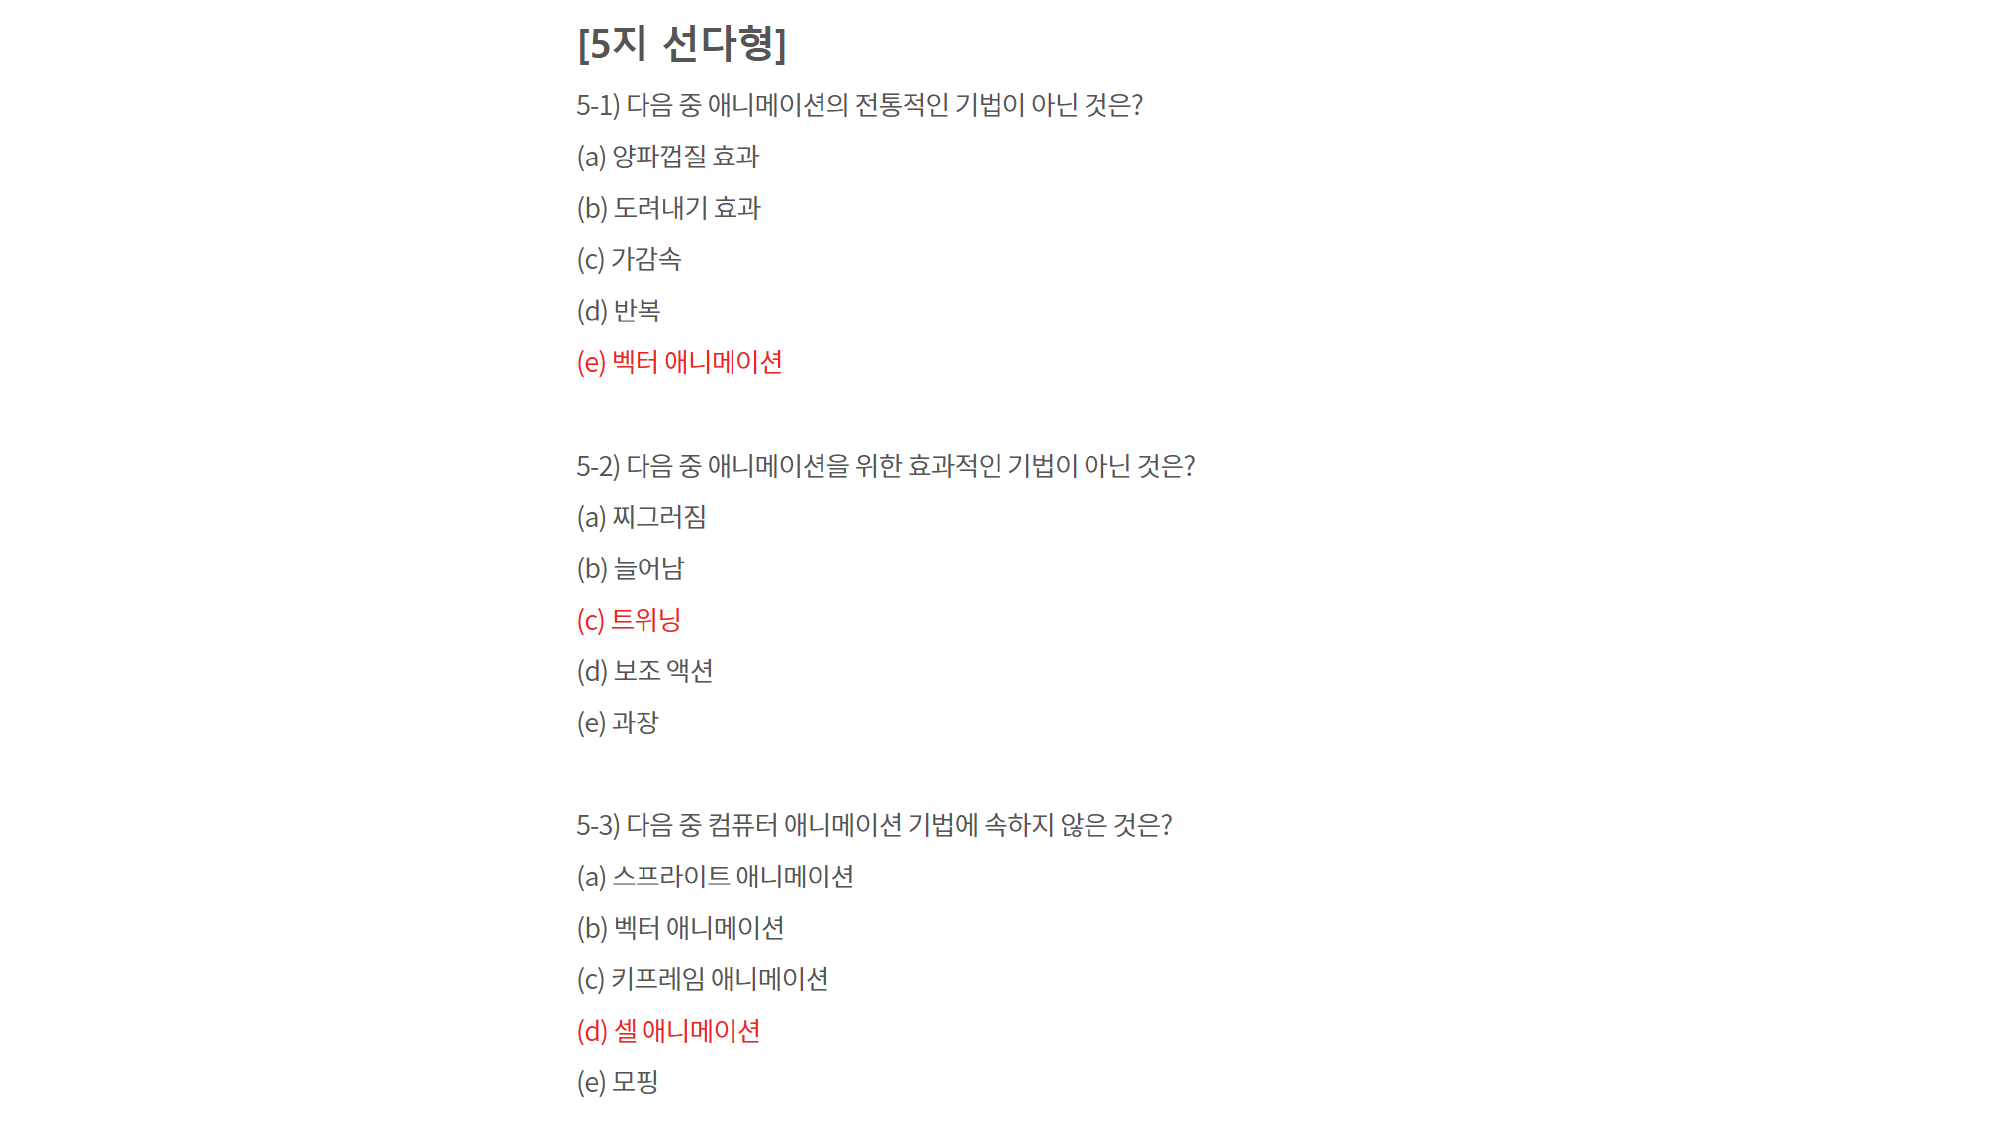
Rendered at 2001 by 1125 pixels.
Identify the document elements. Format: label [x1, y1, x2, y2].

picture [555, 0, 1445, 1125]
